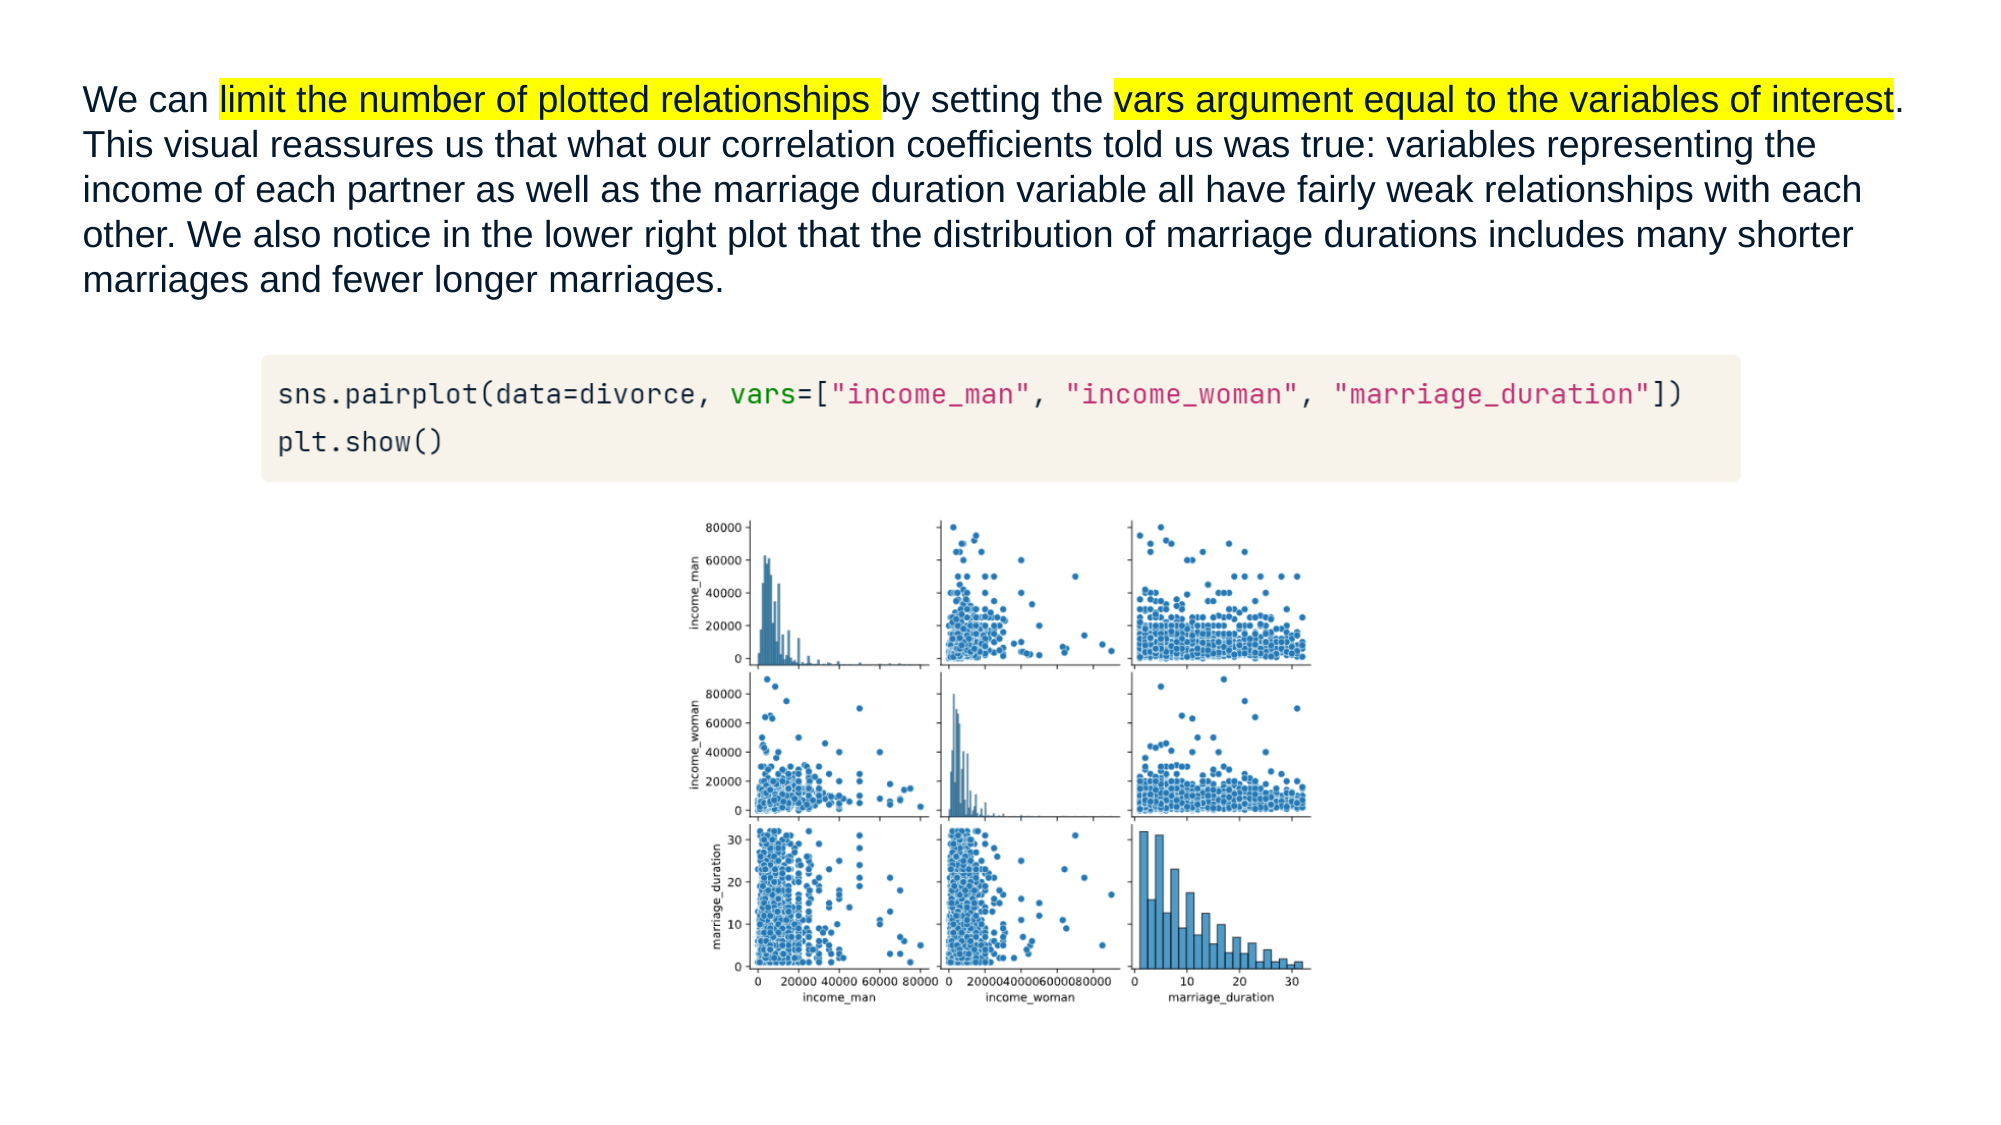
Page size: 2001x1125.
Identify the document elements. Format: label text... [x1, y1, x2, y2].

text_box We can limit the number of plotted relationships by setting the vars argument equal to the variables of interest. This visual reassures us that what our correlation coefficients told us was true: variables representing the income of each partner as well as the marriage duration variable all have fairly weak relationships with each other. We also notice in the lower right plot that the distribution of marriage durations includes many shorter marriages and fewer longer marriages. [67, 67, 1931, 308]
picture [248, 342, 1752, 1038]
